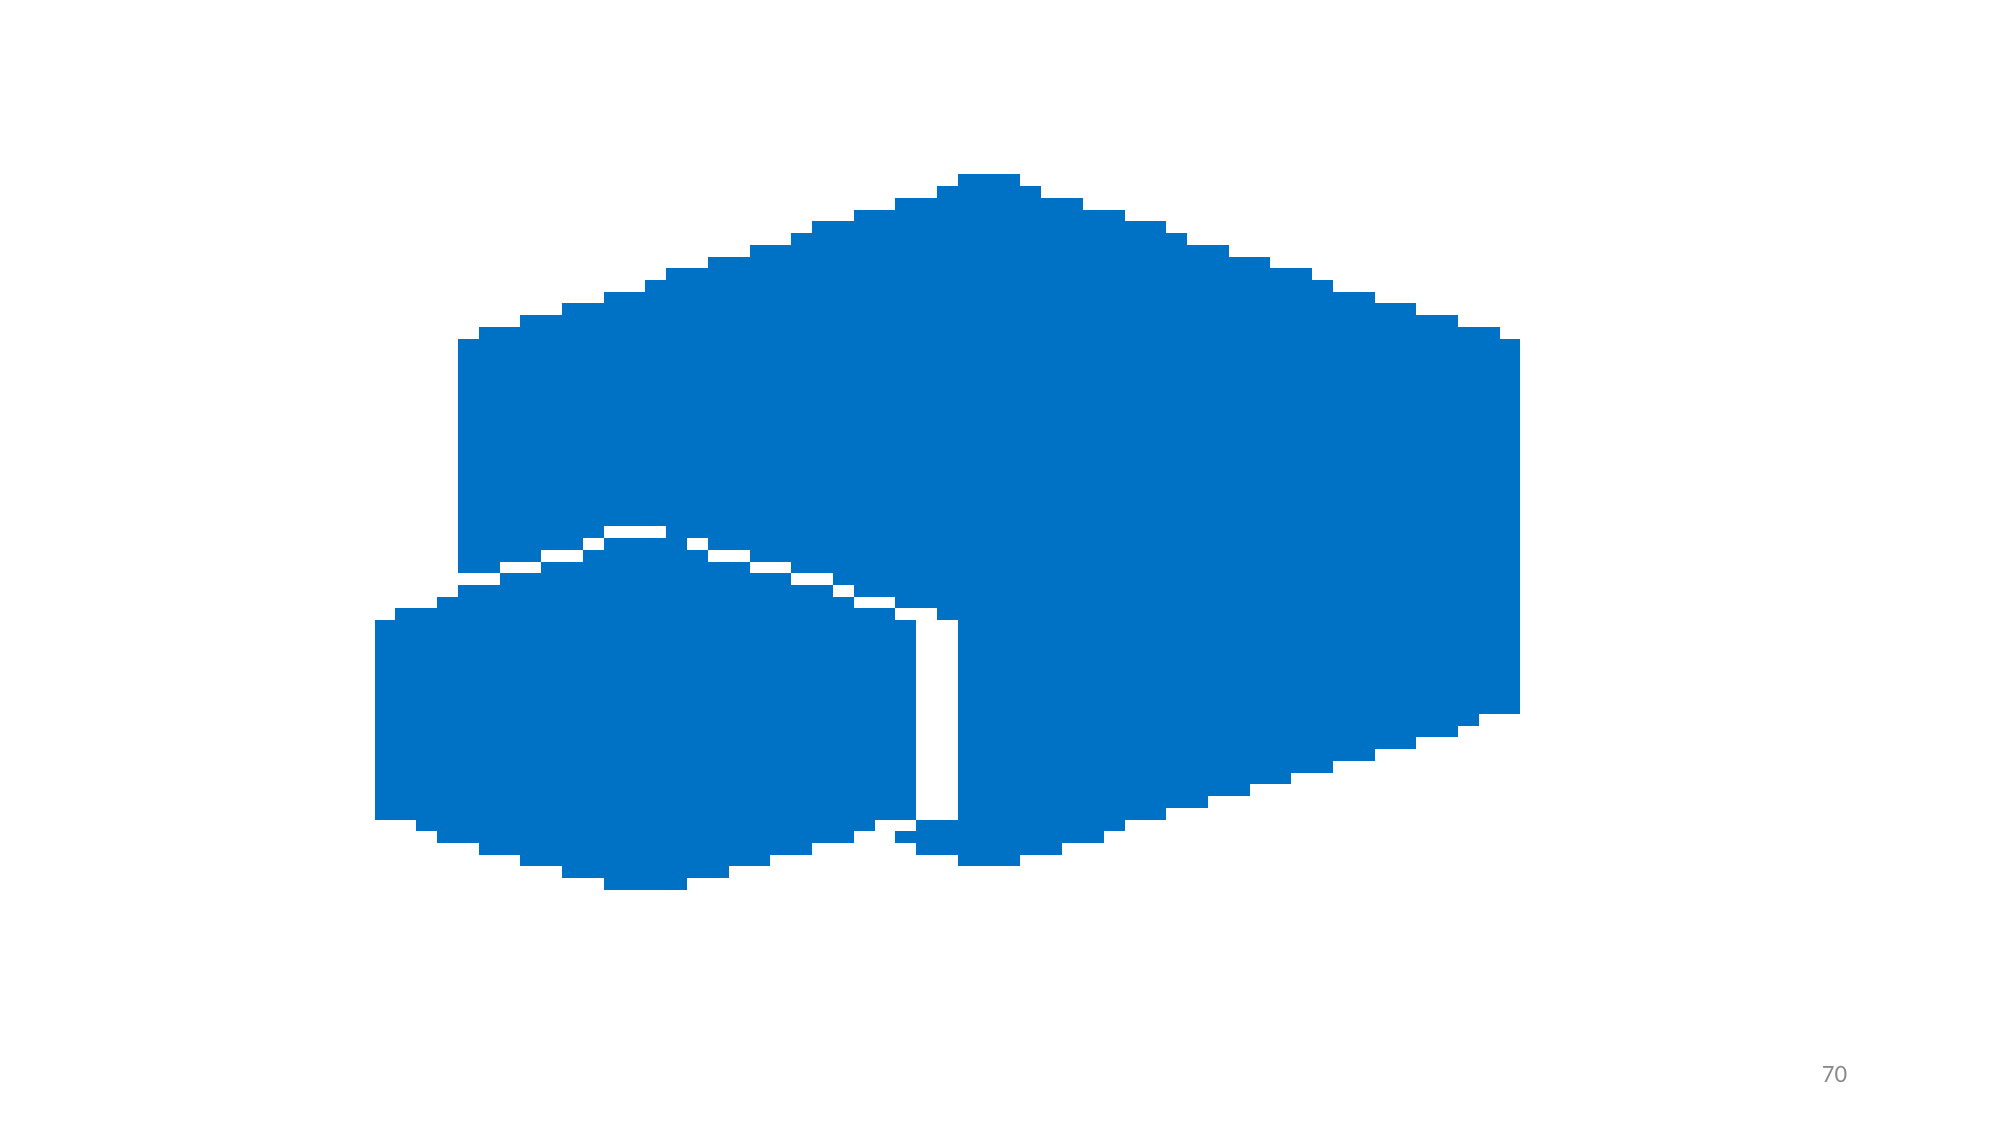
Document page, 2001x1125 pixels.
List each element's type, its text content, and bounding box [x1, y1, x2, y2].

picture [0, 0, 2000, 1125]
slide_number 70 [1412, 1042, 1863, 1103]
